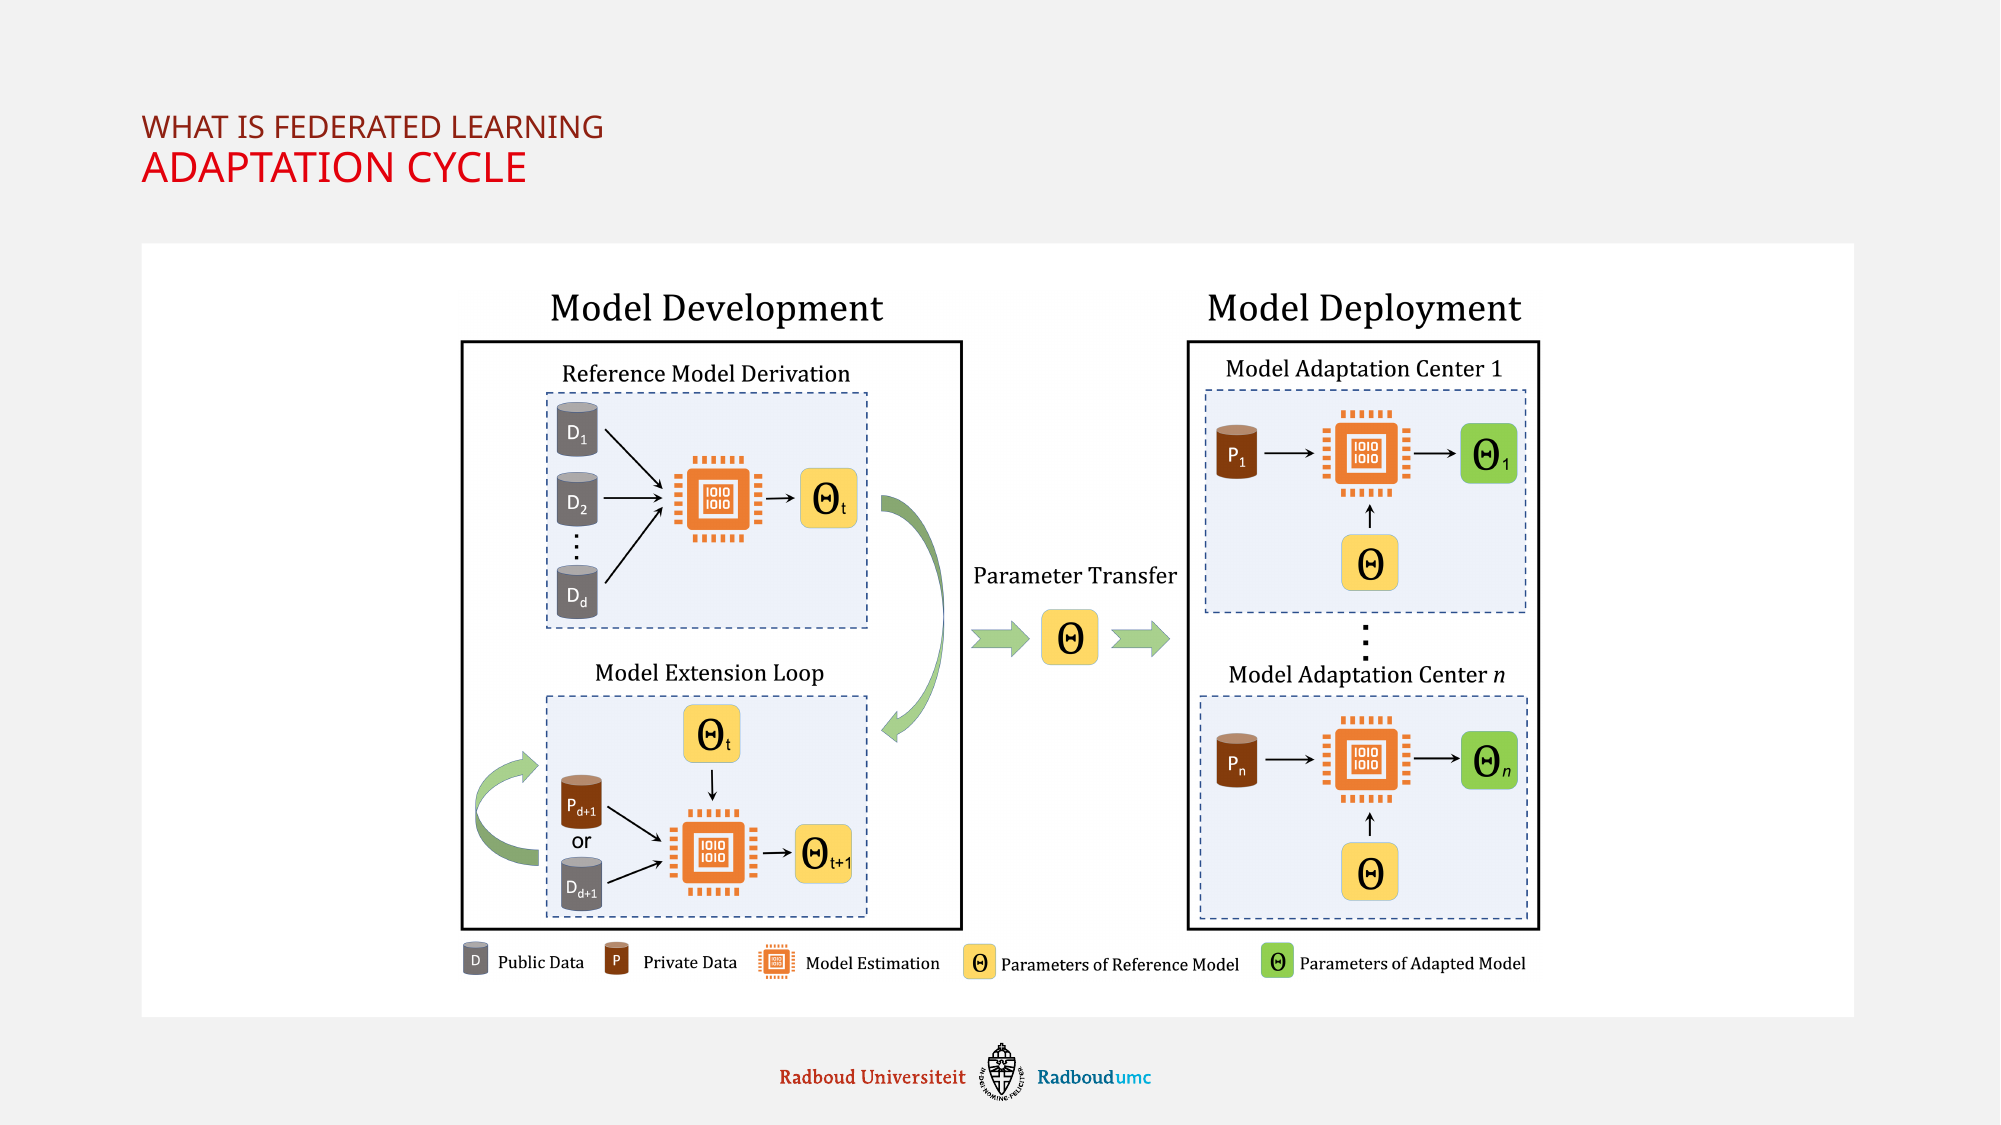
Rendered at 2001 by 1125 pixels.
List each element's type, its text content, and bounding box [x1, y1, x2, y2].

picture [458, 290, 1543, 983]
title Adaptation cycle [141, 147, 1855, 195]
list What is federated learning [141, 111, 1859, 147]
